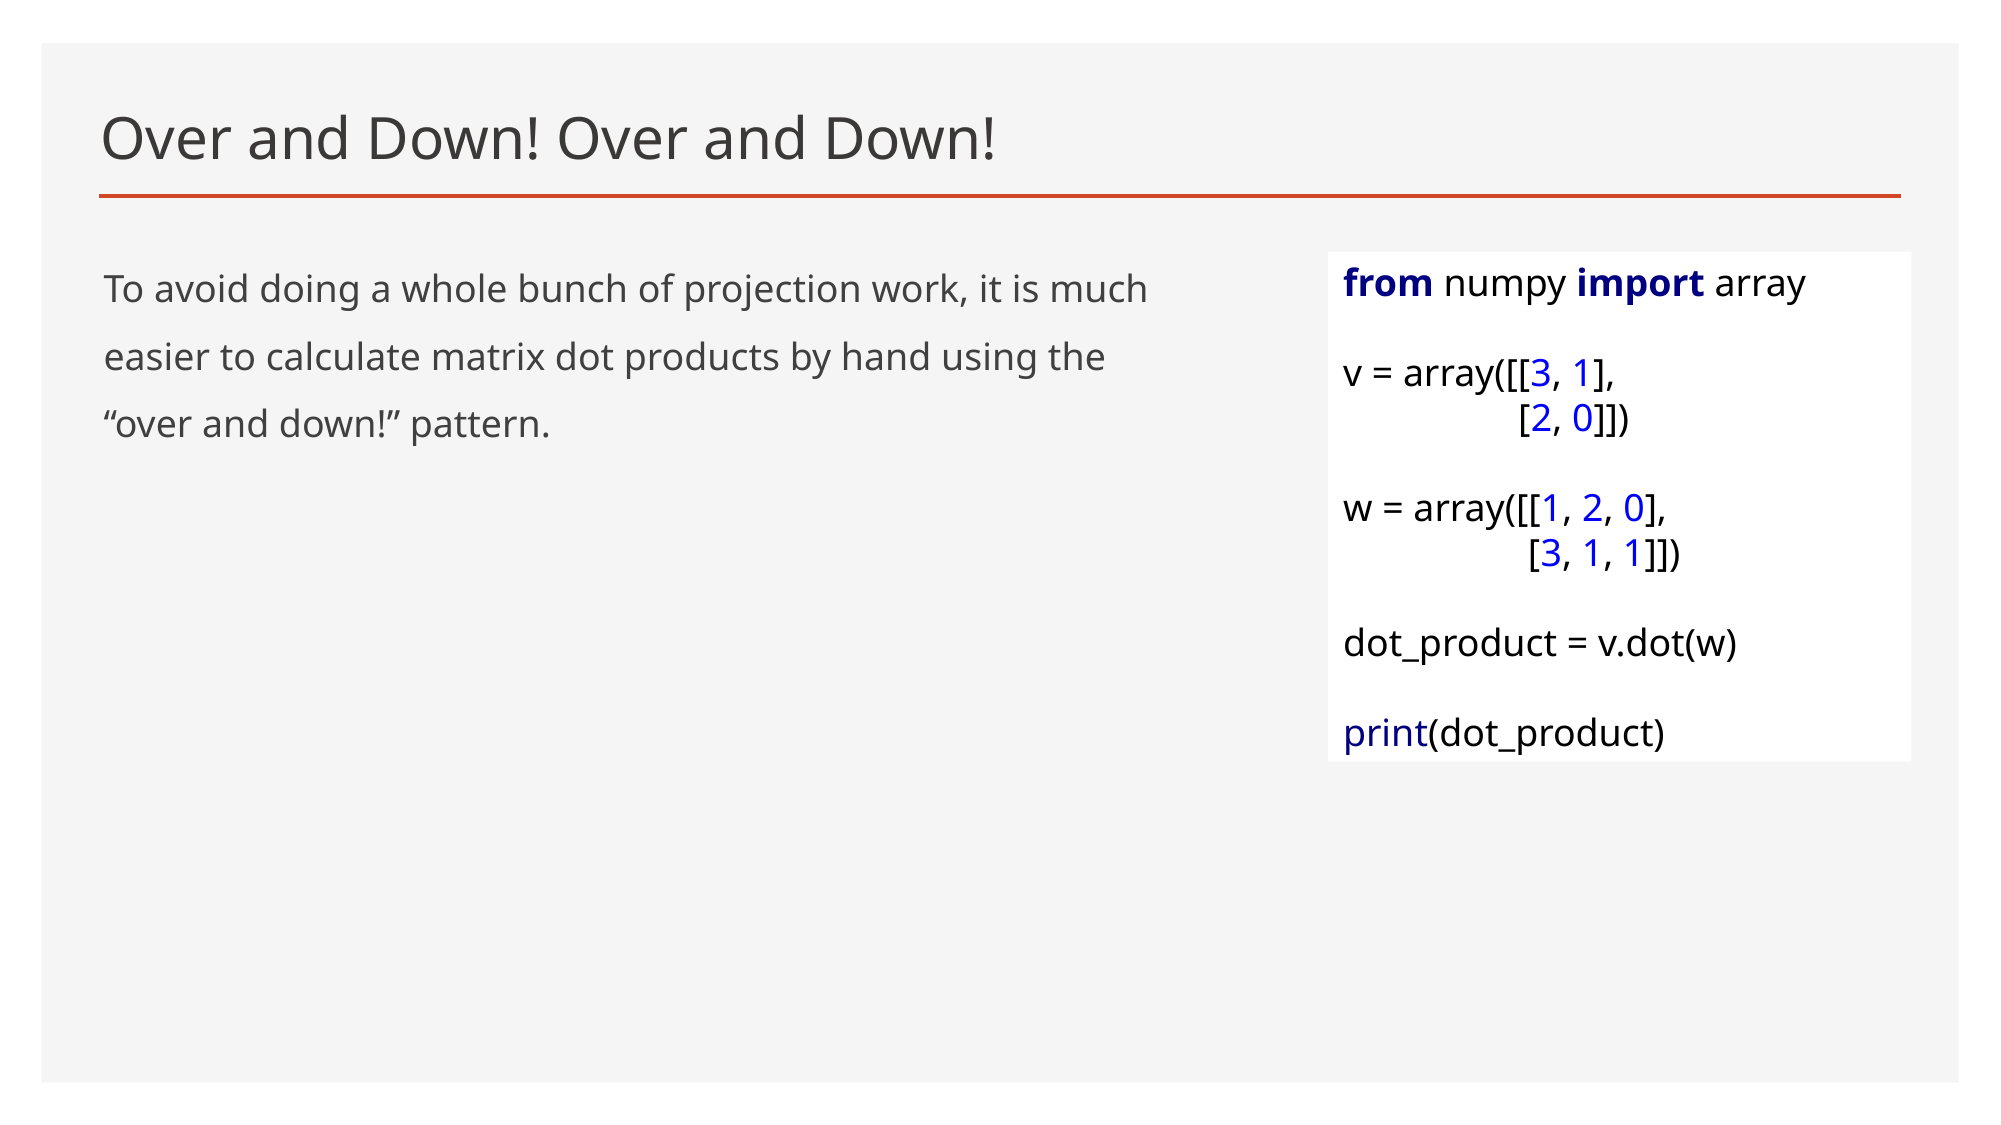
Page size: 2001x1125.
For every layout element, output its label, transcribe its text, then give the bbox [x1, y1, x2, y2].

title Over and Down! Over and Down! [85, 73, 1214, 179]
text_box from numpy import array v = array([[3, 1], [2, 0]]) w = array([[1, 2, 0], [3, 1, 1]]) dot_product = v.dot(w) print(dot_product) [1328, 251, 1912, 762]
